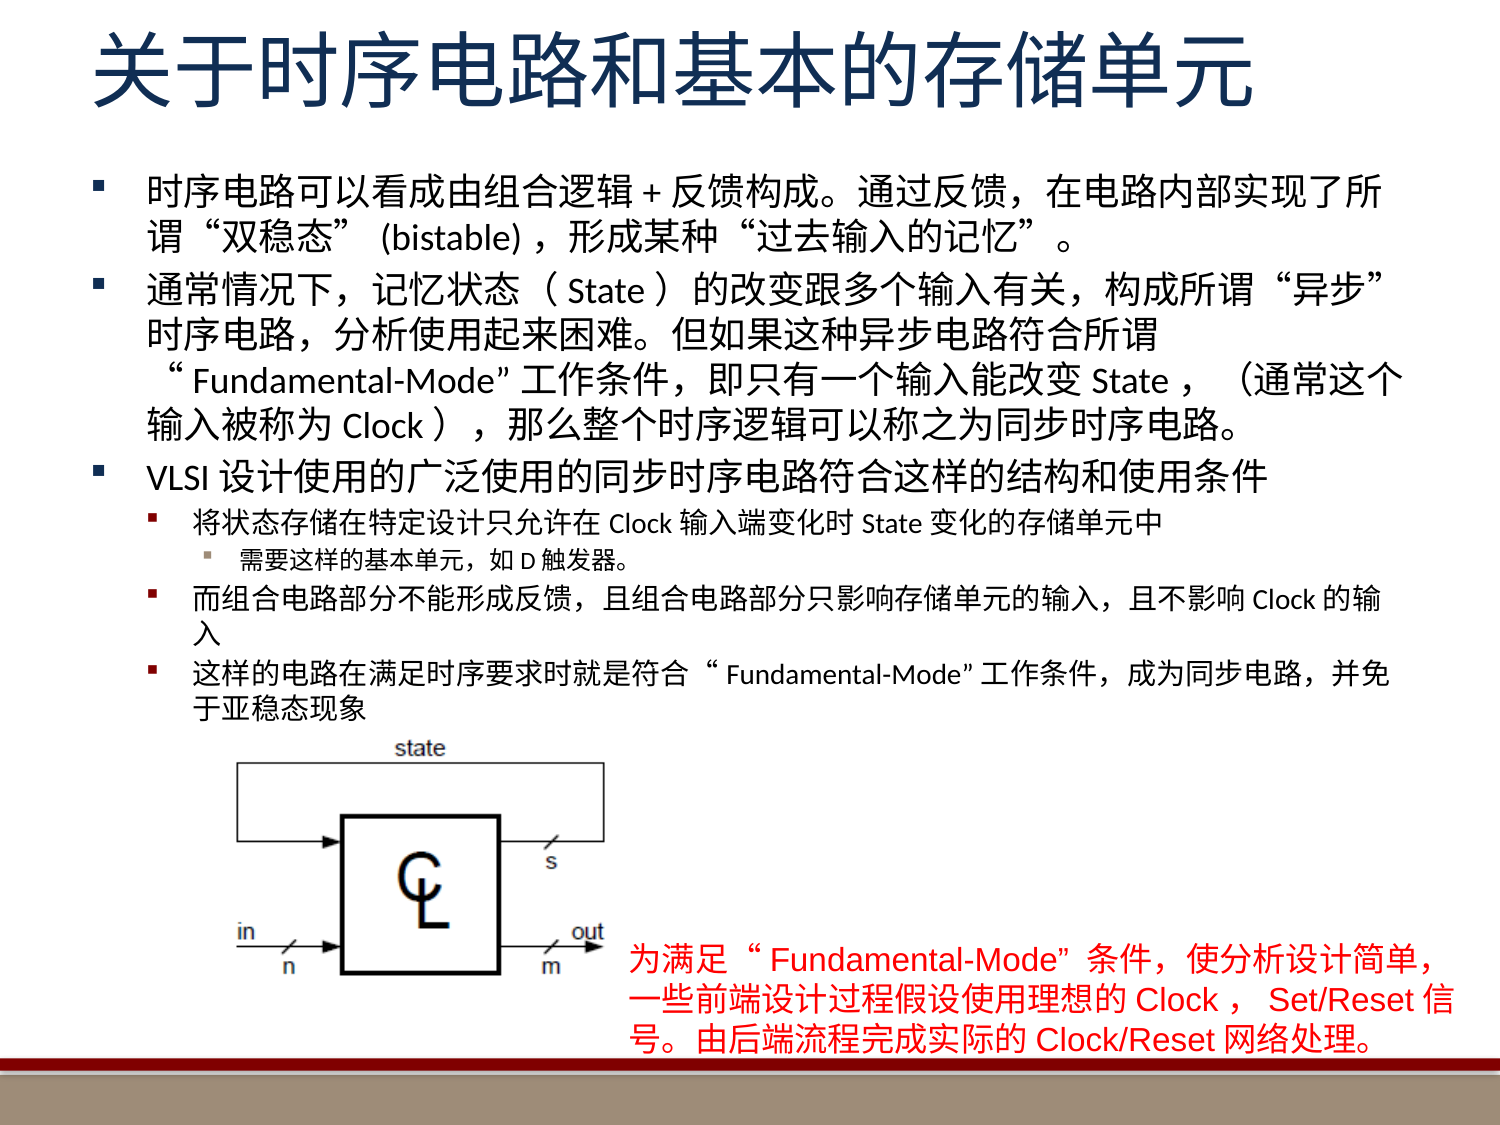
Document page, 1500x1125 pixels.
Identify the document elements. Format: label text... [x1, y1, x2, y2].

picture [218, 739, 633, 993]
list 时序电路可以看成由组合逻辑+反馈构成。通过反馈，在电路内部实现了所谓“双稳态”(bistable)，形成某种“过去输入的记忆”。 通常情况下，记忆状态（State）的改变跟多个输入有关，构成所谓“异步”时序电路，分析使用起来困难。但如果这种异步电路符合所谓 “Fundamental-Mode”工作条件，即只有一个输入能改变State，（通常这个输入被称为Clock），那么整个时序逻辑可以称之为同步时序电路。 VLSI设计使用的广泛使用的同步时序电路符合这样的结构和使用条件 将状态存储在特定设计只允许在Clock输入端变化时State变化的存储单元中 需要这样的基本单元，如D触发器。 而组合电路部分不能形成反馈，且组合电路部分只影响存储单元的输入，且不影响Clock的输入 这样的电路在满足时序要求时就是符合“Fundamental-Mode”工作条件，成为同步电路，并免于亚稳态现象 [74, 160, 1426, 1036]
title 关于时序电路和基本的存储单元 [74, 0, 1426, 138]
text_box 为满足“Fundamental-Mode” 条件，使分析设计简单，一些前端设计过程假设使用理想的Clock，Set/Reset信号。由后端流程完成实际的Clock/Reset网络处理。 [613, 905, 1500, 1066]
